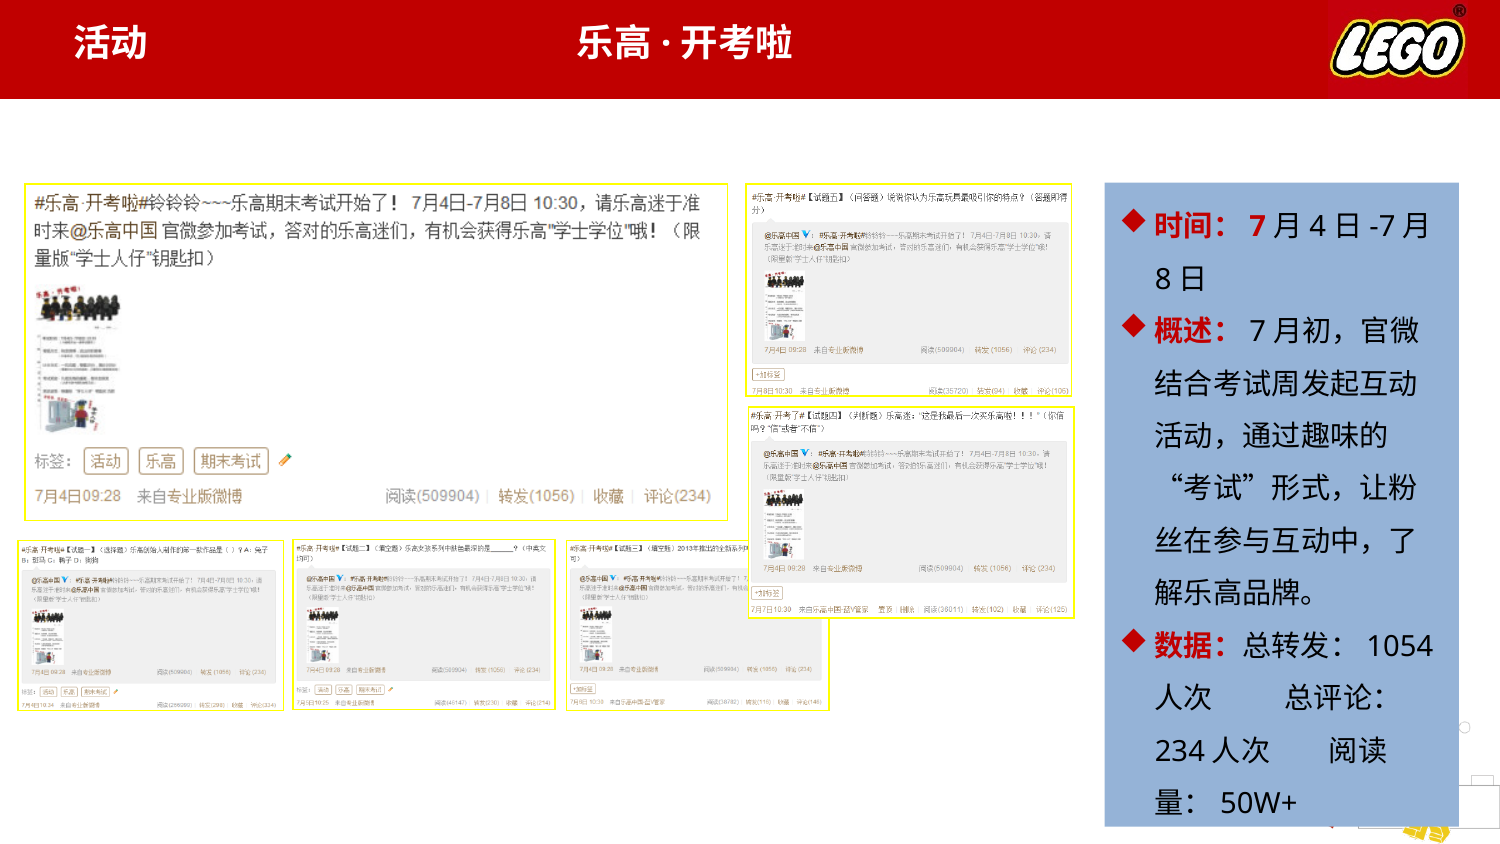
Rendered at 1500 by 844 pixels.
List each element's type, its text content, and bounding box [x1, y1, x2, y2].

picture [1312, 668, 1500, 844]
text_box 活动 [58, 11, 207, 72]
picture [1328, 0, 1468, 99]
picture [18, 540, 284, 710]
text_box 乐高·开考啦 [466, 11, 904, 72]
picture [746, 184, 1071, 396]
picture [566, 407, 1074, 710]
text_box 时间：7月4日-7月8日 概述：7月初，官微结合考试周发起互动活动，通过趣味的“考试”形式，让粉丝在参与互动中，了解乐高品牌。 数据：总转发：1054人次 总评论：234人次 阅读量：50W+ [1104, 182, 1459, 827]
picture [293, 539, 555, 709]
picture [25, 184, 728, 520]
